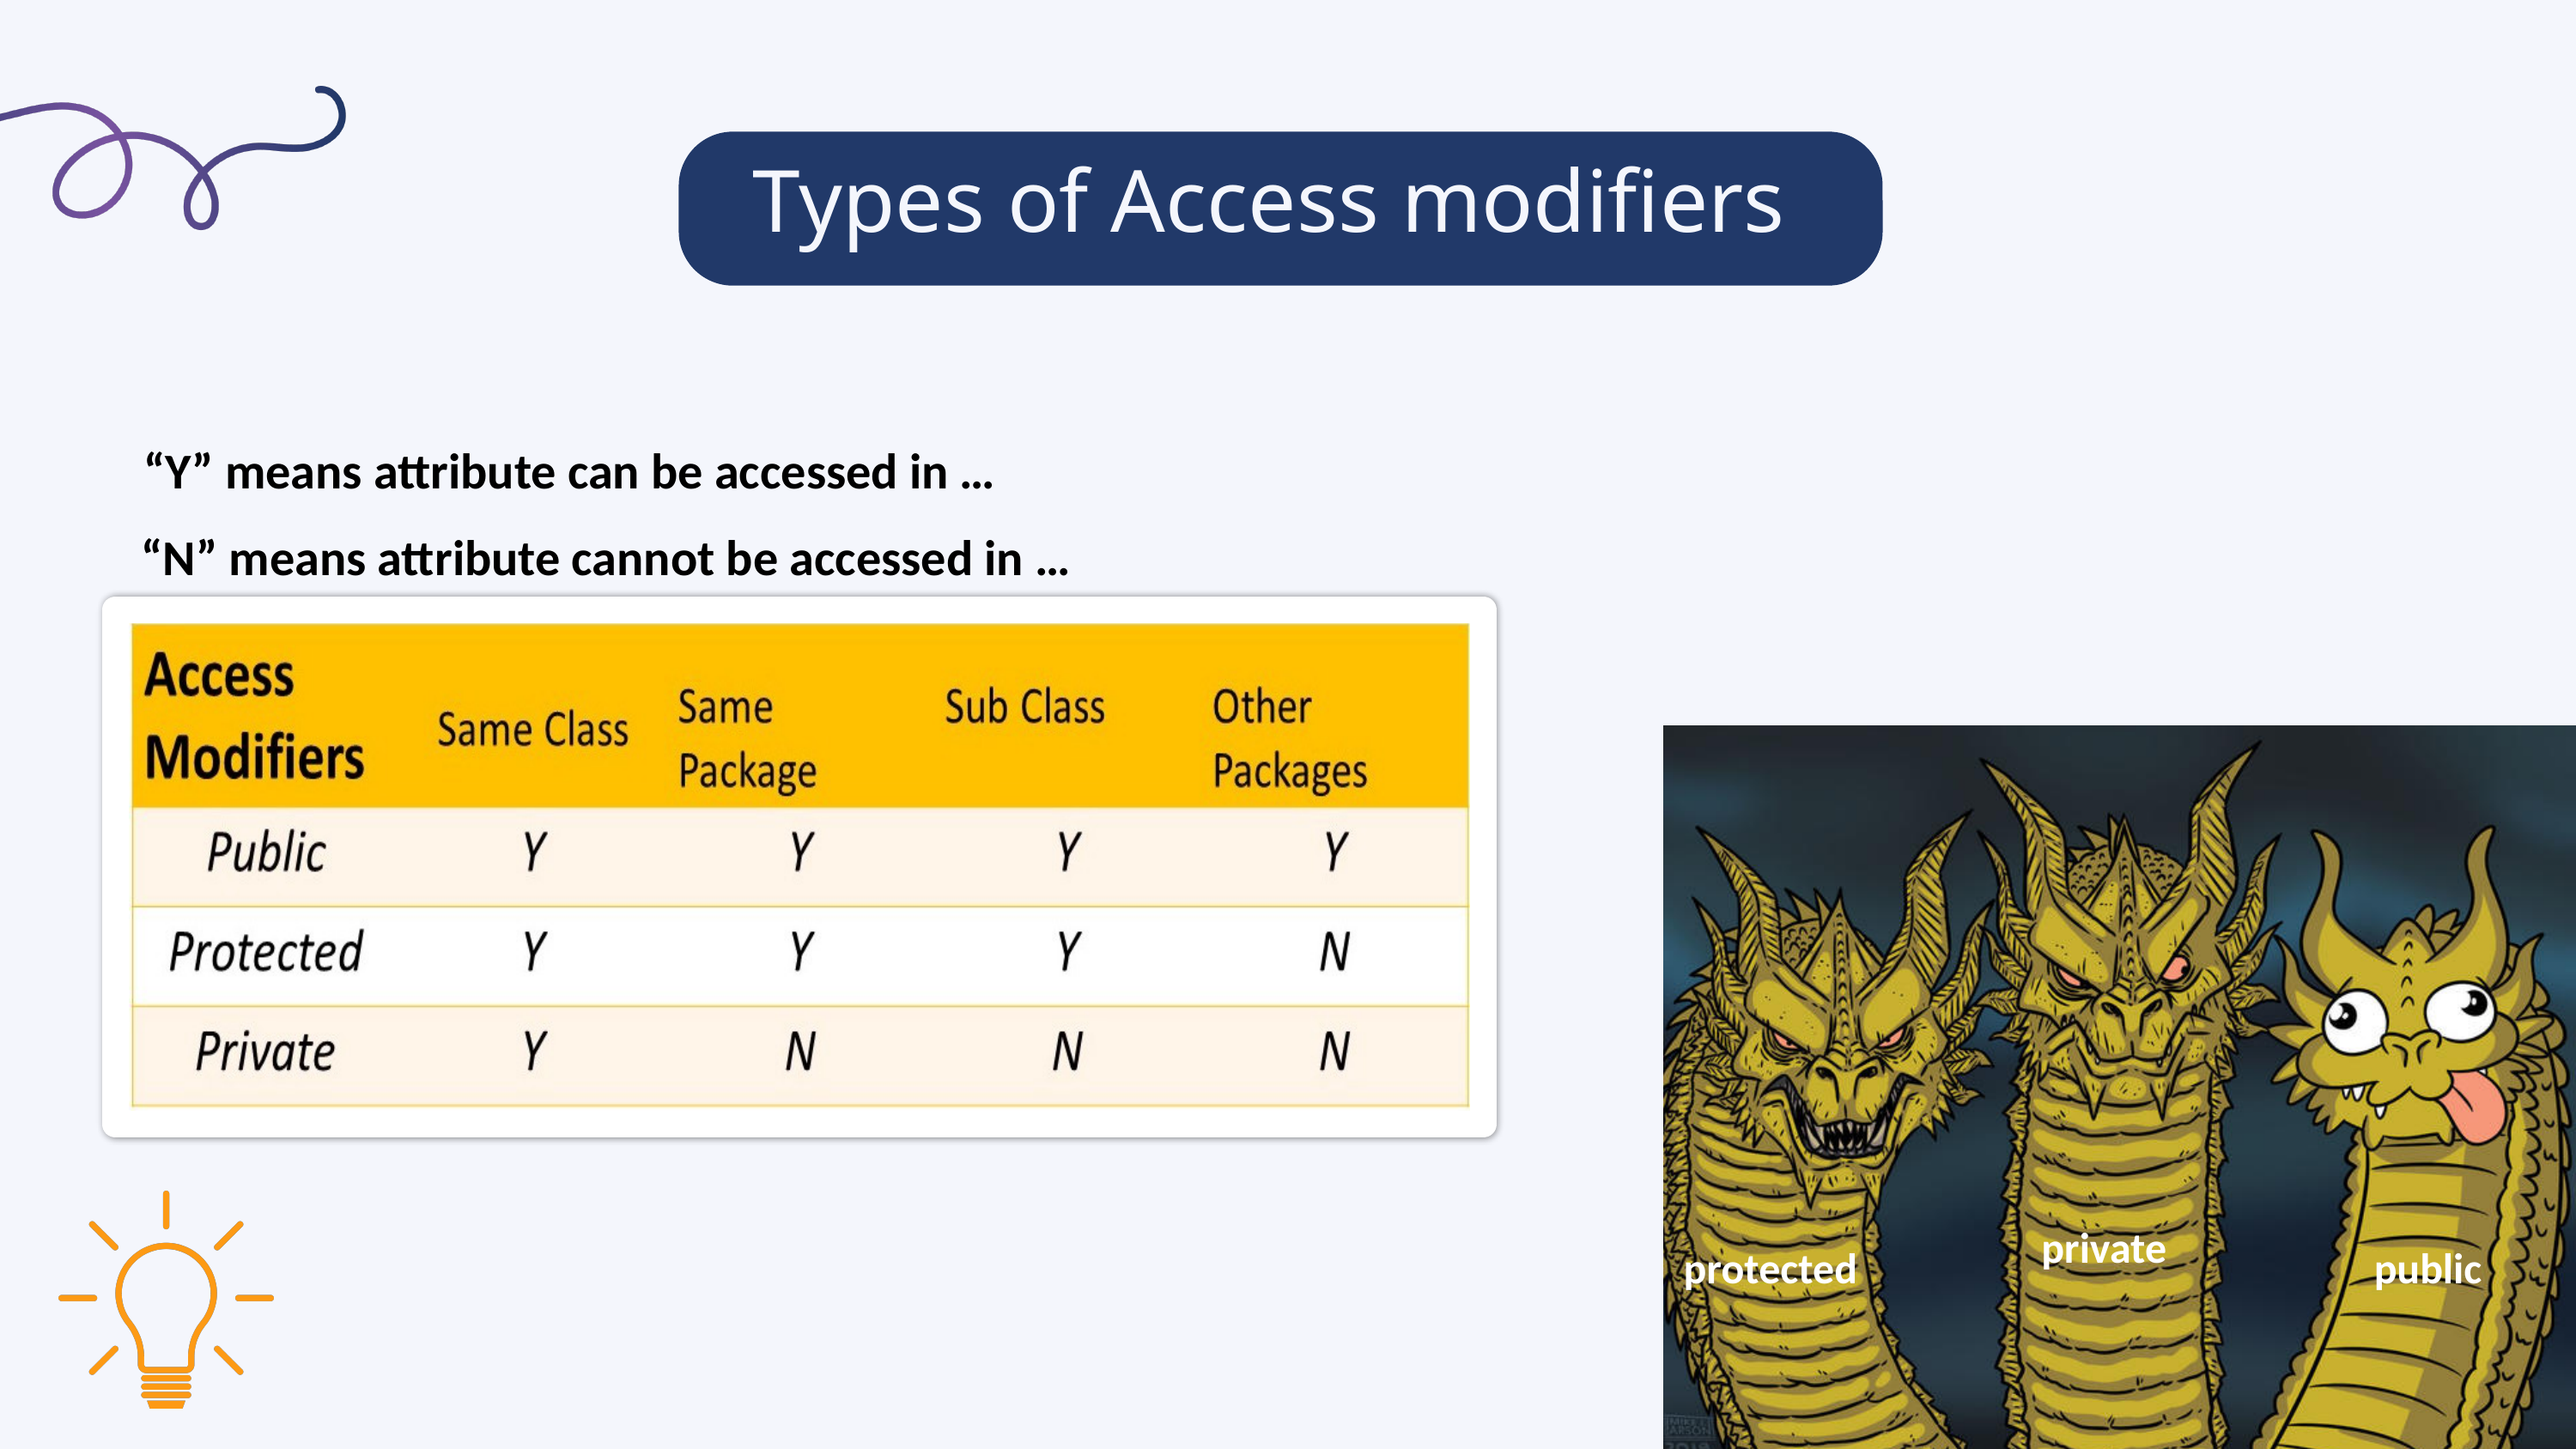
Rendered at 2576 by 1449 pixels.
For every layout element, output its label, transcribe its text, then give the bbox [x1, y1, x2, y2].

picture [128, 622, 1470, 1112]
text_box “N” means attribute cannot be accessed in … [128, 518, 1278, 622]
picture [0, 85, 348, 232]
text_box Types of Access modifiers [677, 130, 1885, 288]
text_box “Y” means attribute can be accessed in … [131, 433, 1226, 518]
picture [1663, 725, 2576, 1449]
picture [58, 1190, 274, 1409]
